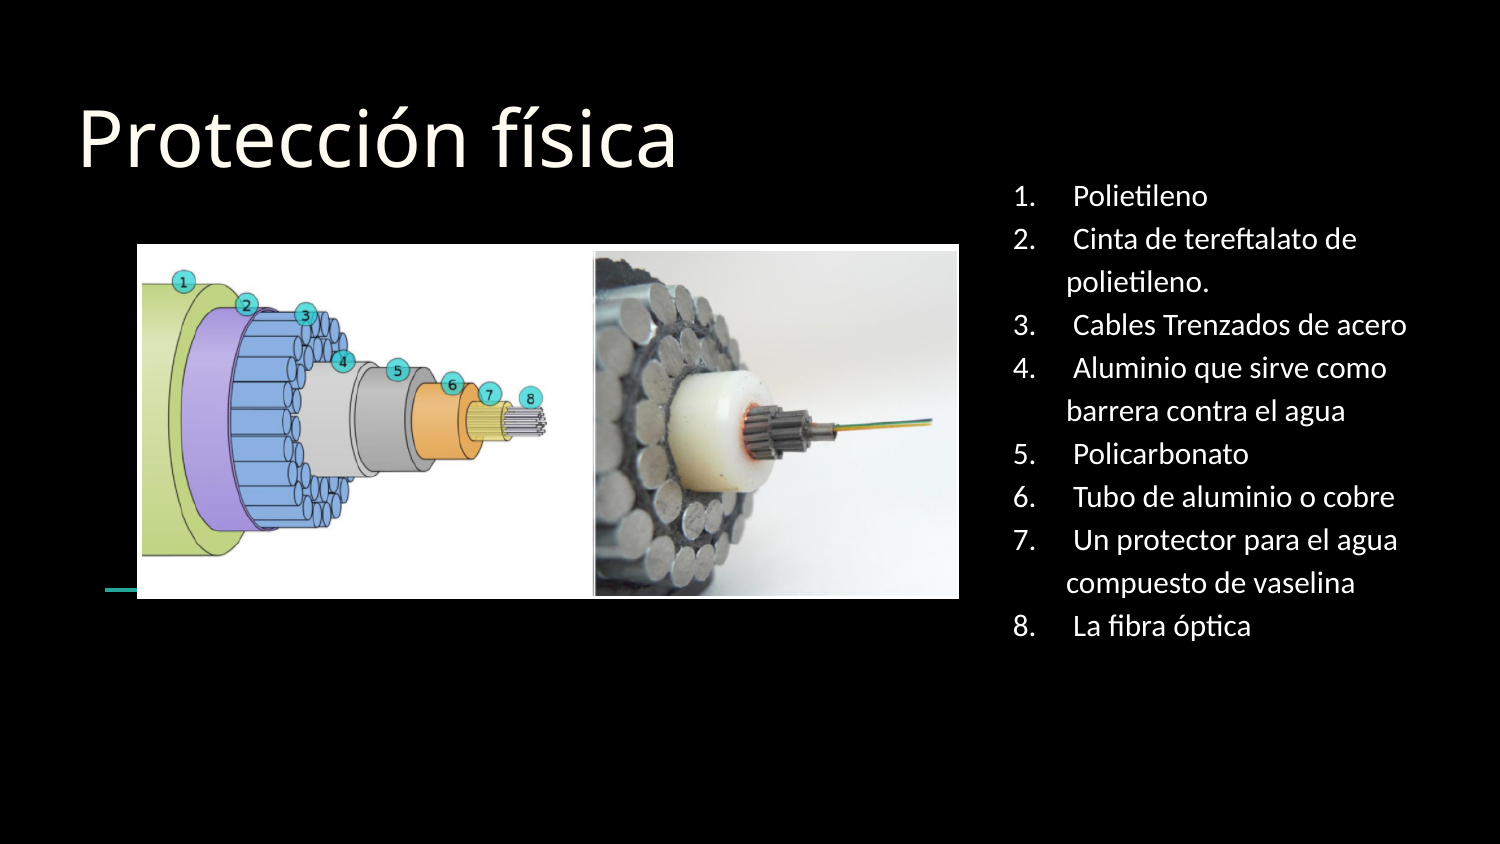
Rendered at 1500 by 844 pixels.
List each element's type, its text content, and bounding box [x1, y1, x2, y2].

title Protección física [61, 66, 950, 198]
picture [137, 244, 960, 600]
text_box Polietileno Cinta de tereftalato de polietileno. Cables Trenzados de acero Aluminio que sirve como barrera contra el agua Policarbonato Tubo de aluminio o cobre Un protector para el agua compuesto de vaselina La fibra óptica [976, 154, 1469, 761]
